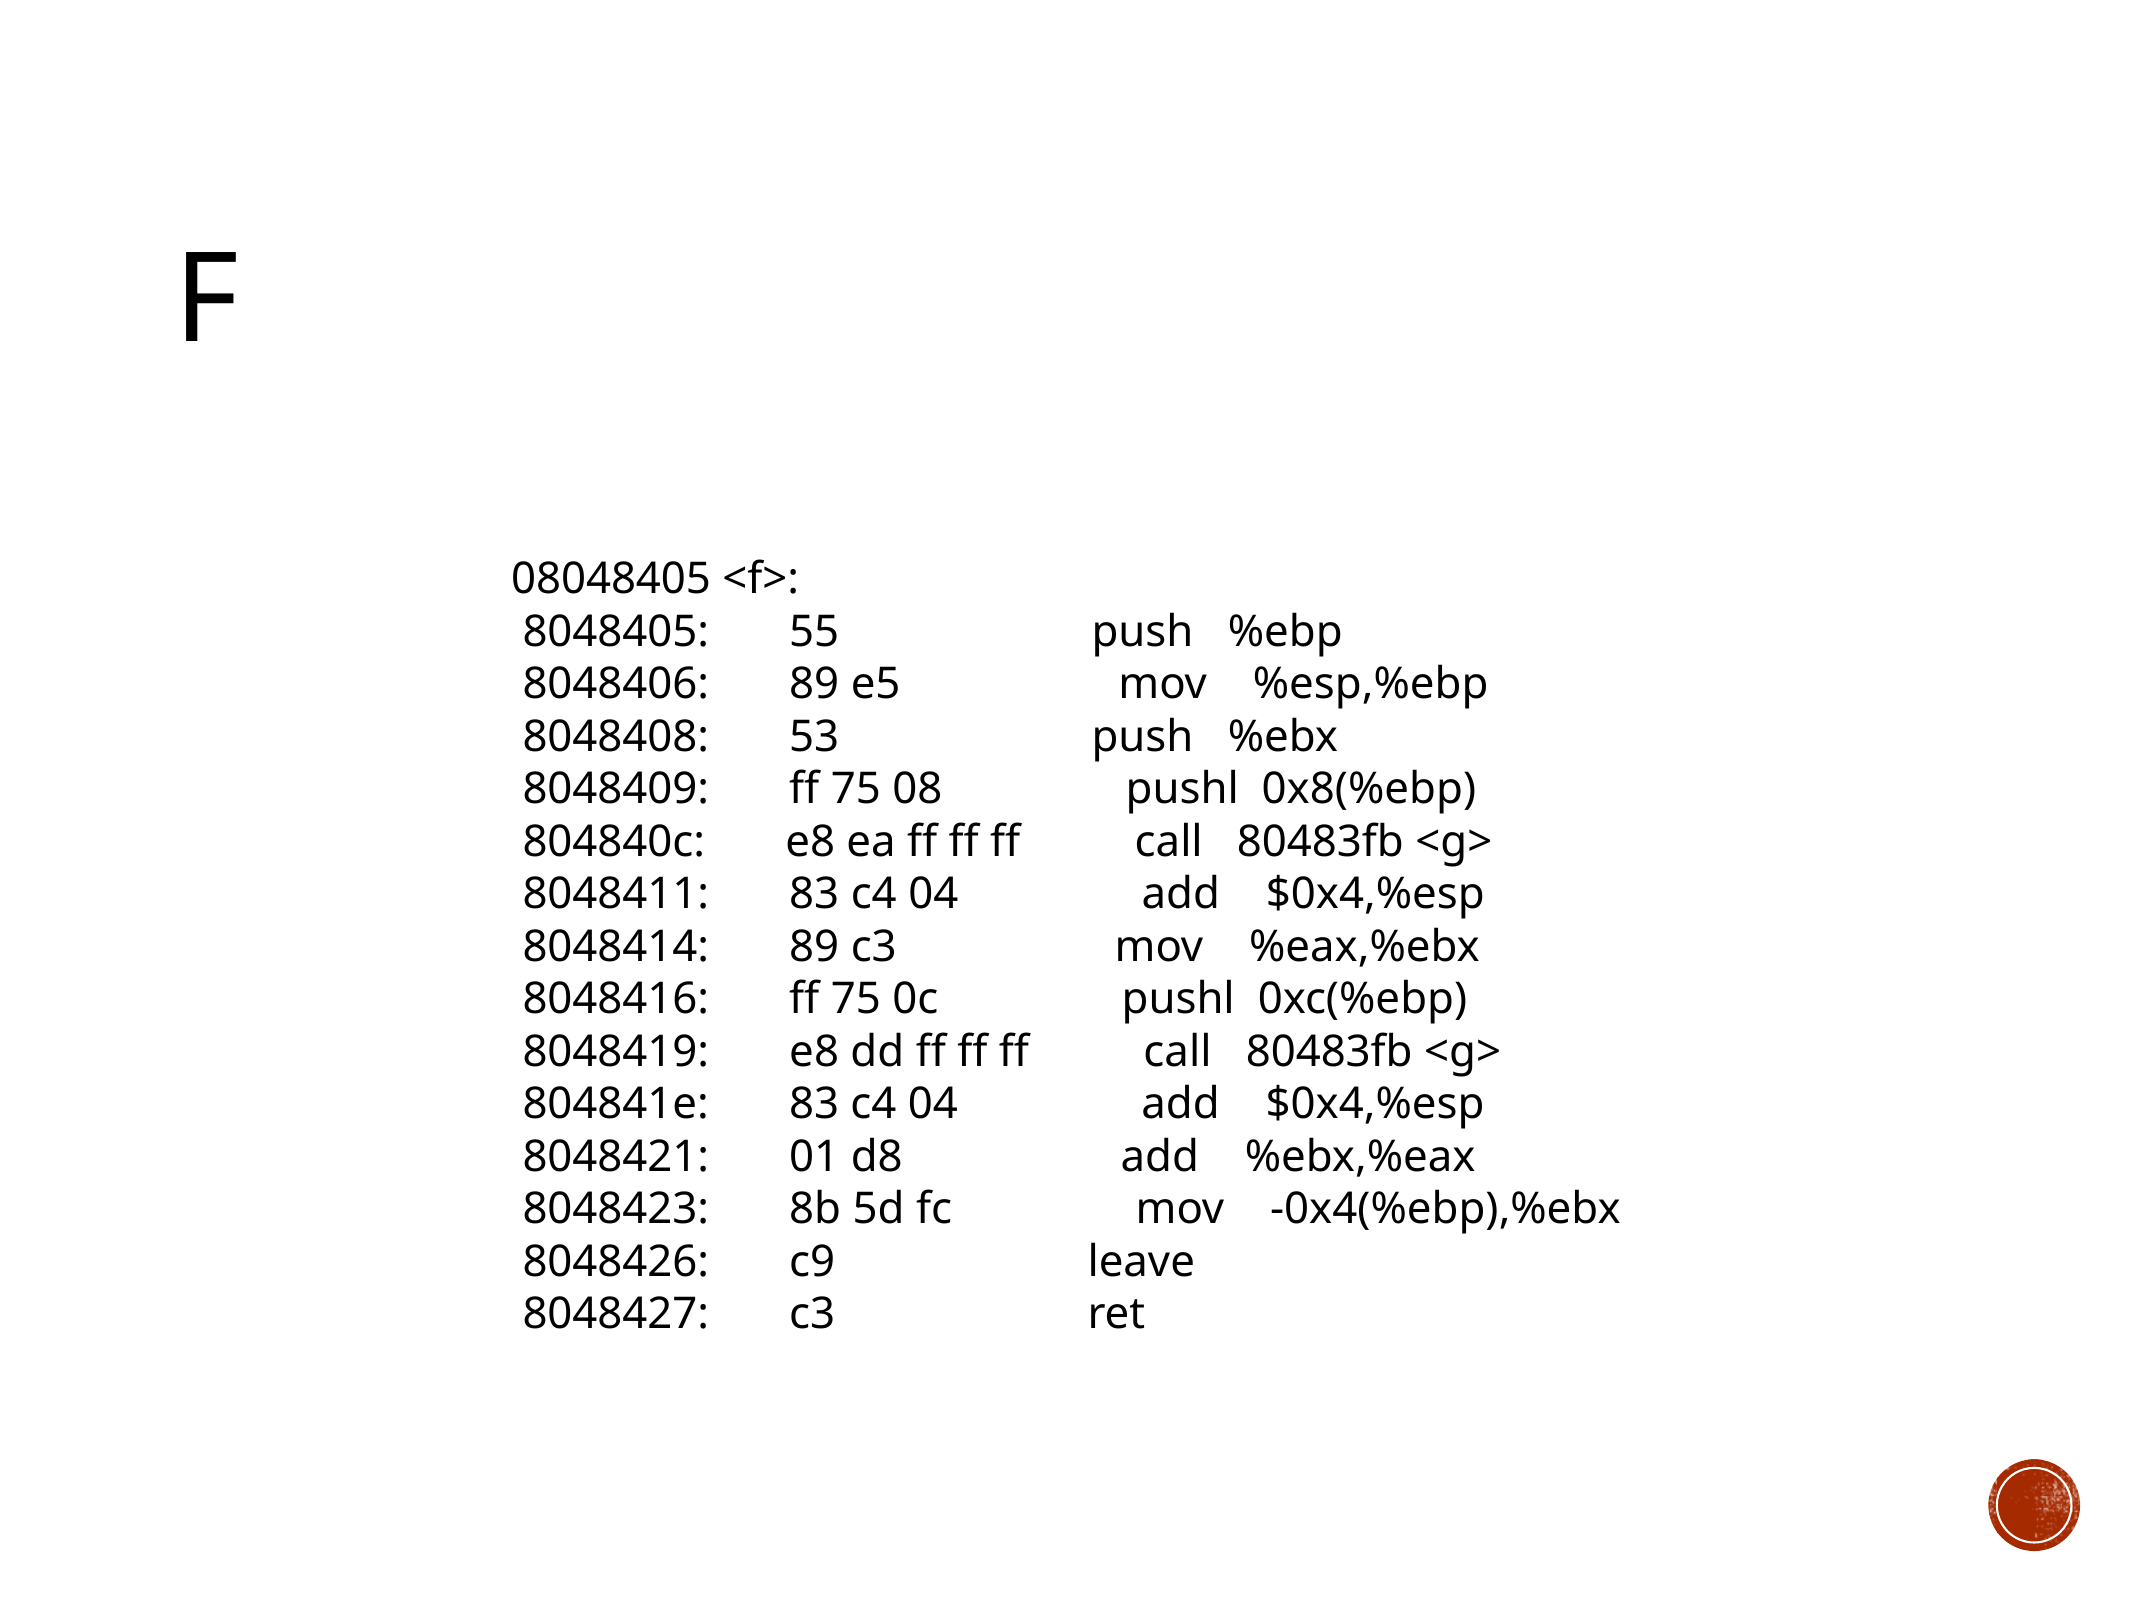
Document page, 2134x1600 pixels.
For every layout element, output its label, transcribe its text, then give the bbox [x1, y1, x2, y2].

text_box 08048405 <f>: 8048405: 55 push %ebp 8048406: 89 e5 mov %esp,%ebp 8048408: 53 push %ebx 8048409: ff 75 08 pushl 0x8(%ebp) 804840c: e8 ea ff ff ff call 80483fb <g> 8048411: 83 c4 04 add $0x4,%esp 8048414: 89 c3 mov %eax,%ebx 8048416: ff 75 0c pushl 0xc(%ebp) 8048419: e8 dd ff ff ff call 80483fb <g> 804841e: 83 c4 04 add $0x4,%esp 8048421: 01 d8 add %ebx,%eax 8048423: 8b 5d fc mov -0x4(%ebp),%ebx 8048426: c9 leave 8048427: c3 ret [502, 541, 1631, 1346]
title f [159, 113, 1974, 489]
